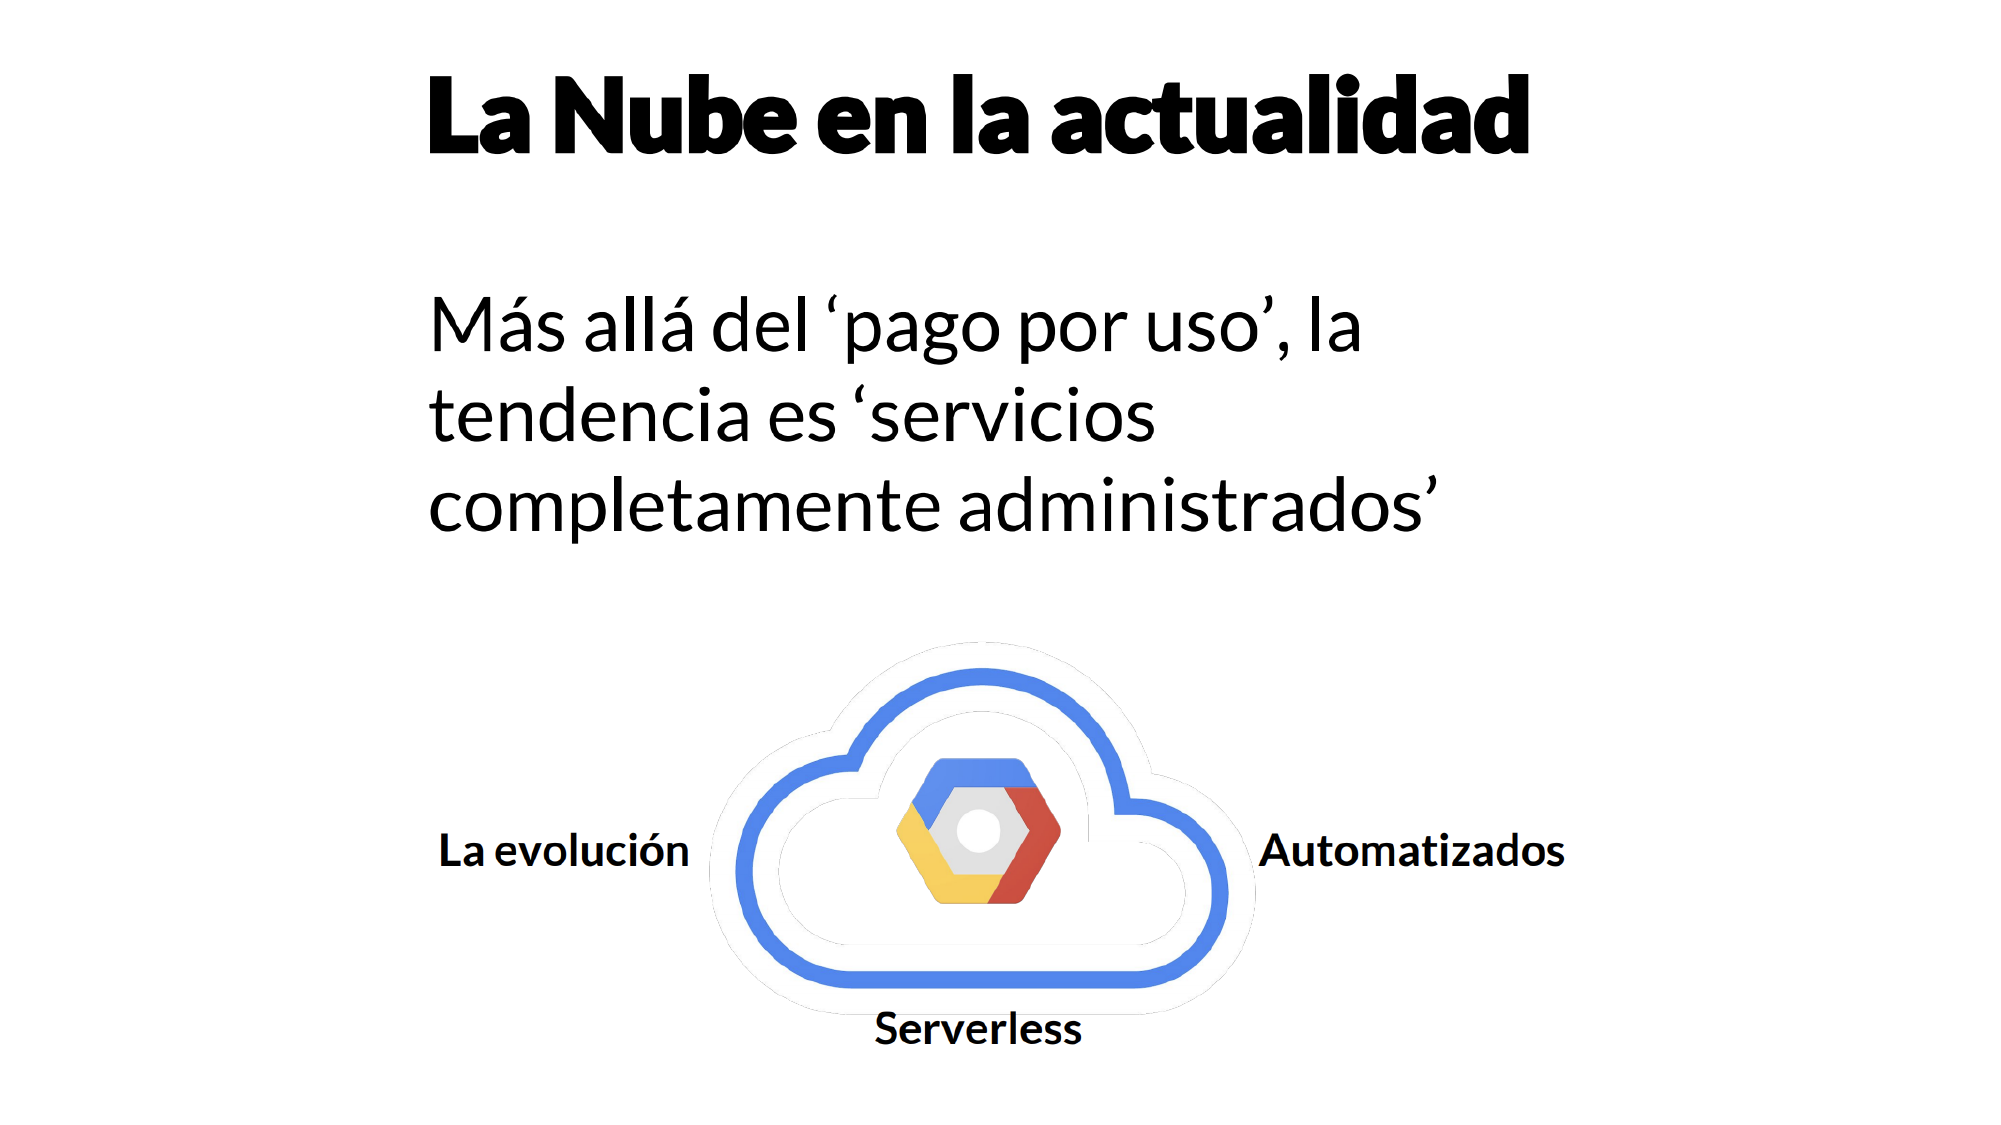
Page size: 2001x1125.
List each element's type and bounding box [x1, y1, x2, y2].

picture [410, 53, 1590, 1072]
